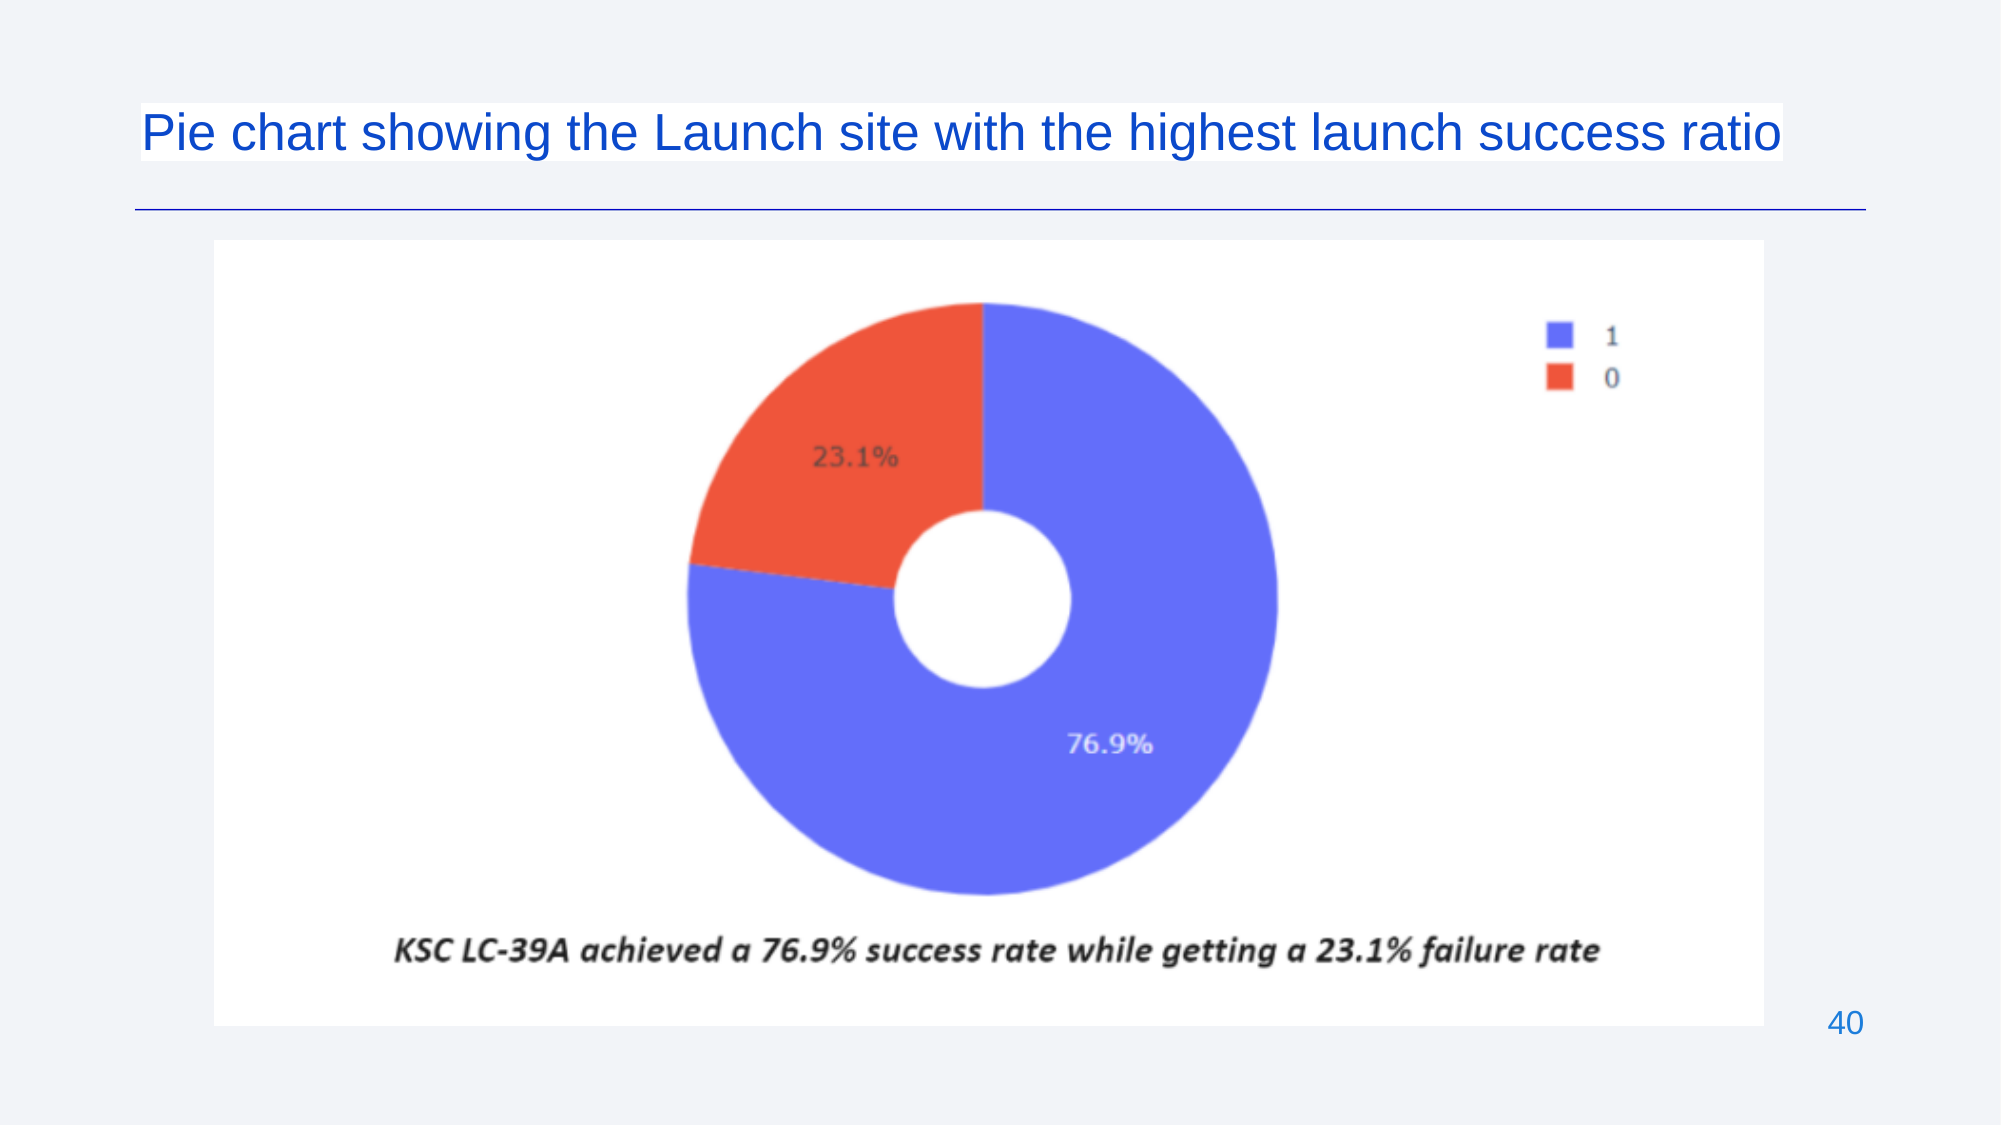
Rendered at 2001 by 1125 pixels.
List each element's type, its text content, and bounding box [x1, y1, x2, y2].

slide_number ‹#› [1429, 988, 1880, 1055]
picture [0, 0, 2001, 1125]
text_box Pie chart showing the Launch site with the highest launch success ratio [126, 88, 1852, 179]
